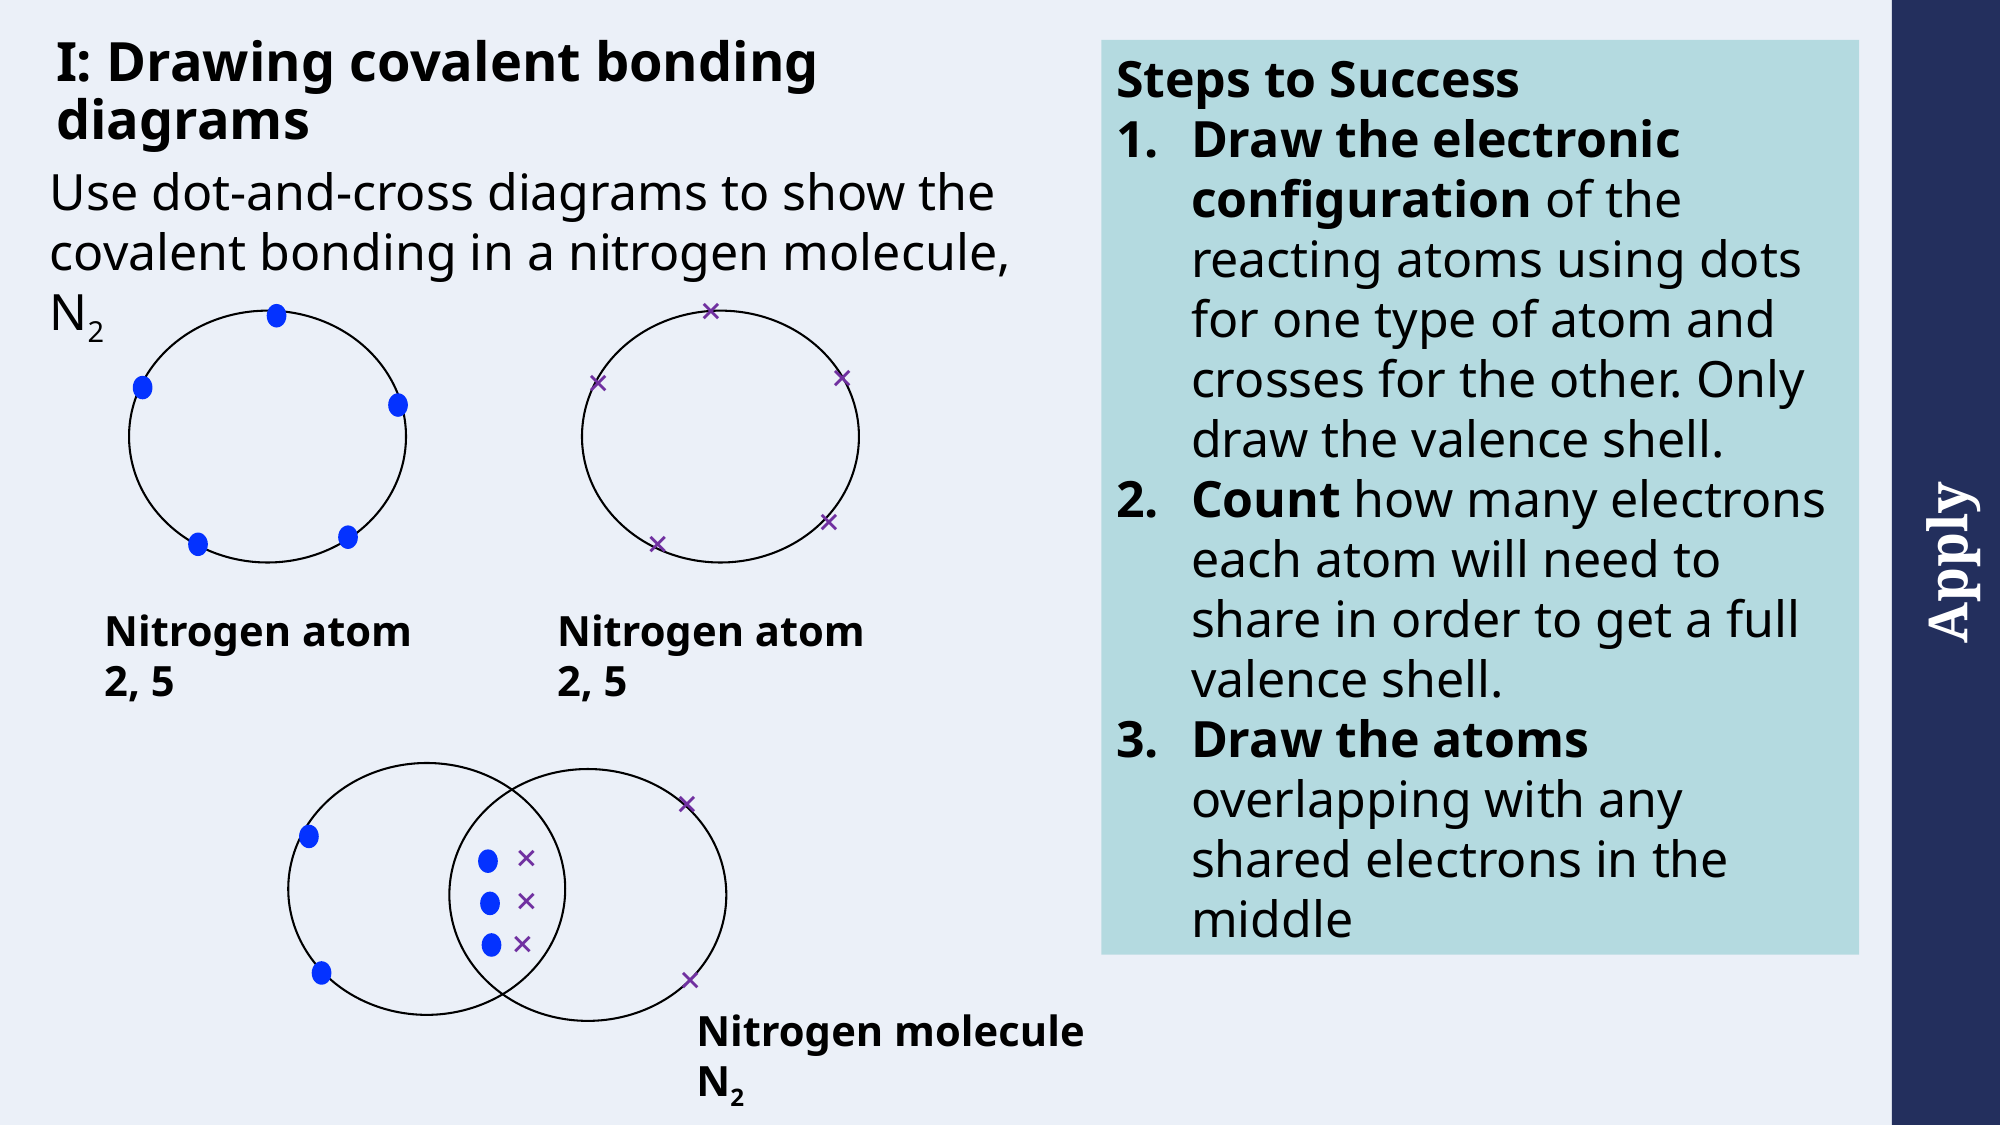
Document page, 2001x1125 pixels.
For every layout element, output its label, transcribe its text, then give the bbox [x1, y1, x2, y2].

text_box Nitrogen molecule N2 [681, 996, 1100, 1119]
title I: Drawing covalent bonding diagrams [56, 33, 1050, 152]
text_box × [631, 510, 685, 575]
text_box [265, 302, 288, 329]
text_box [298, 823, 320, 850]
text_box × [571, 349, 625, 415]
text_box × [496, 910, 550, 976]
text_box Steps to Success Draw the electronic configuration of the reacting atoms using dots for one type of atom and crosses for the other. Only draw the valence shell. Count how many electrons each atom will need to share in order to get a full valence shell. Draw the atoms overlapping with any shared electrons in the middle [1101, 39, 1860, 955]
text_box [128, 309, 408, 564]
text_box × [500, 824, 554, 867]
text_box × [660, 770, 714, 836]
text_box × [815, 344, 869, 410]
text_box × [500, 867, 554, 933]
text_box Nitrogen atom 2, 5 [542, 597, 880, 713]
text_box × [802, 488, 856, 553]
text_box Use dot-and-cross diagrams to show the covalent bonding in a nitrogen molecule, N2 [34, 153, 1082, 357]
text_box [580, 310, 860, 564]
text_box [287, 761, 512, 1016]
text_box [337, 524, 359, 551]
text_box × [684, 277, 738, 343]
text_box Nitrogen atom 2, 5 [89, 597, 427, 713]
text_box [477, 848, 499, 874]
text_box [387, 392, 409, 418]
text_box [448, 767, 728, 1022]
text_box [187, 531, 209, 558]
text_box × [663, 946, 717, 1011]
text_box [310, 960, 333, 986]
text_box [131, 374, 154, 401]
